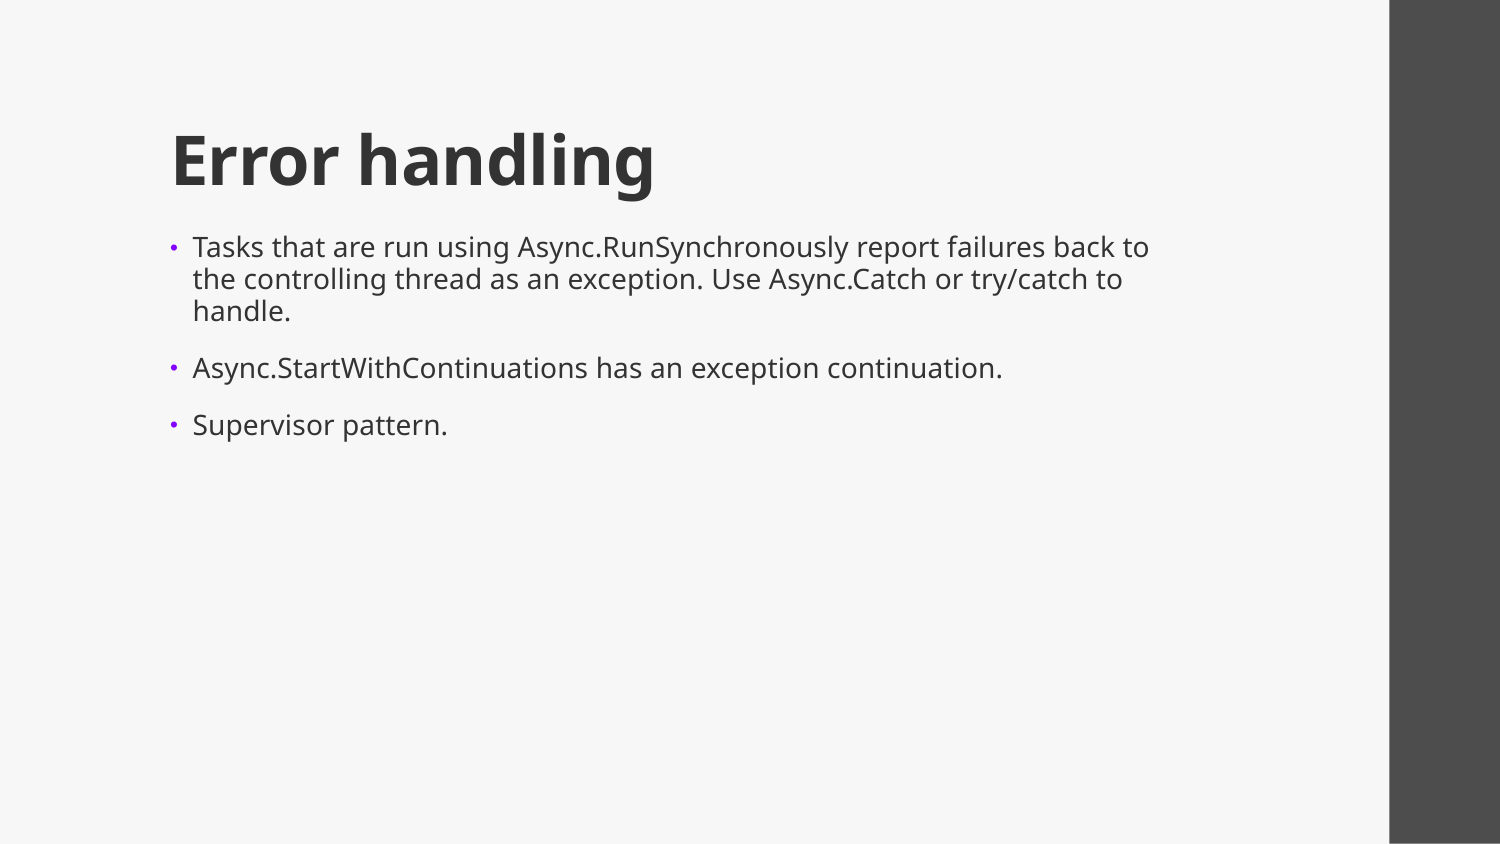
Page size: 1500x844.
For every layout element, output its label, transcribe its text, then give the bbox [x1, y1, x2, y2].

list Tasks that are run using Async.RunSynchronously report failures back to the controlling thread as an exception. Use Async.Catch or try/catch to handle. Async.StartWithContinuations has an exception continuation. Supervisor pattern. [155, 225, 1213, 761]
title Error handling [155, 45, 1348, 209]
